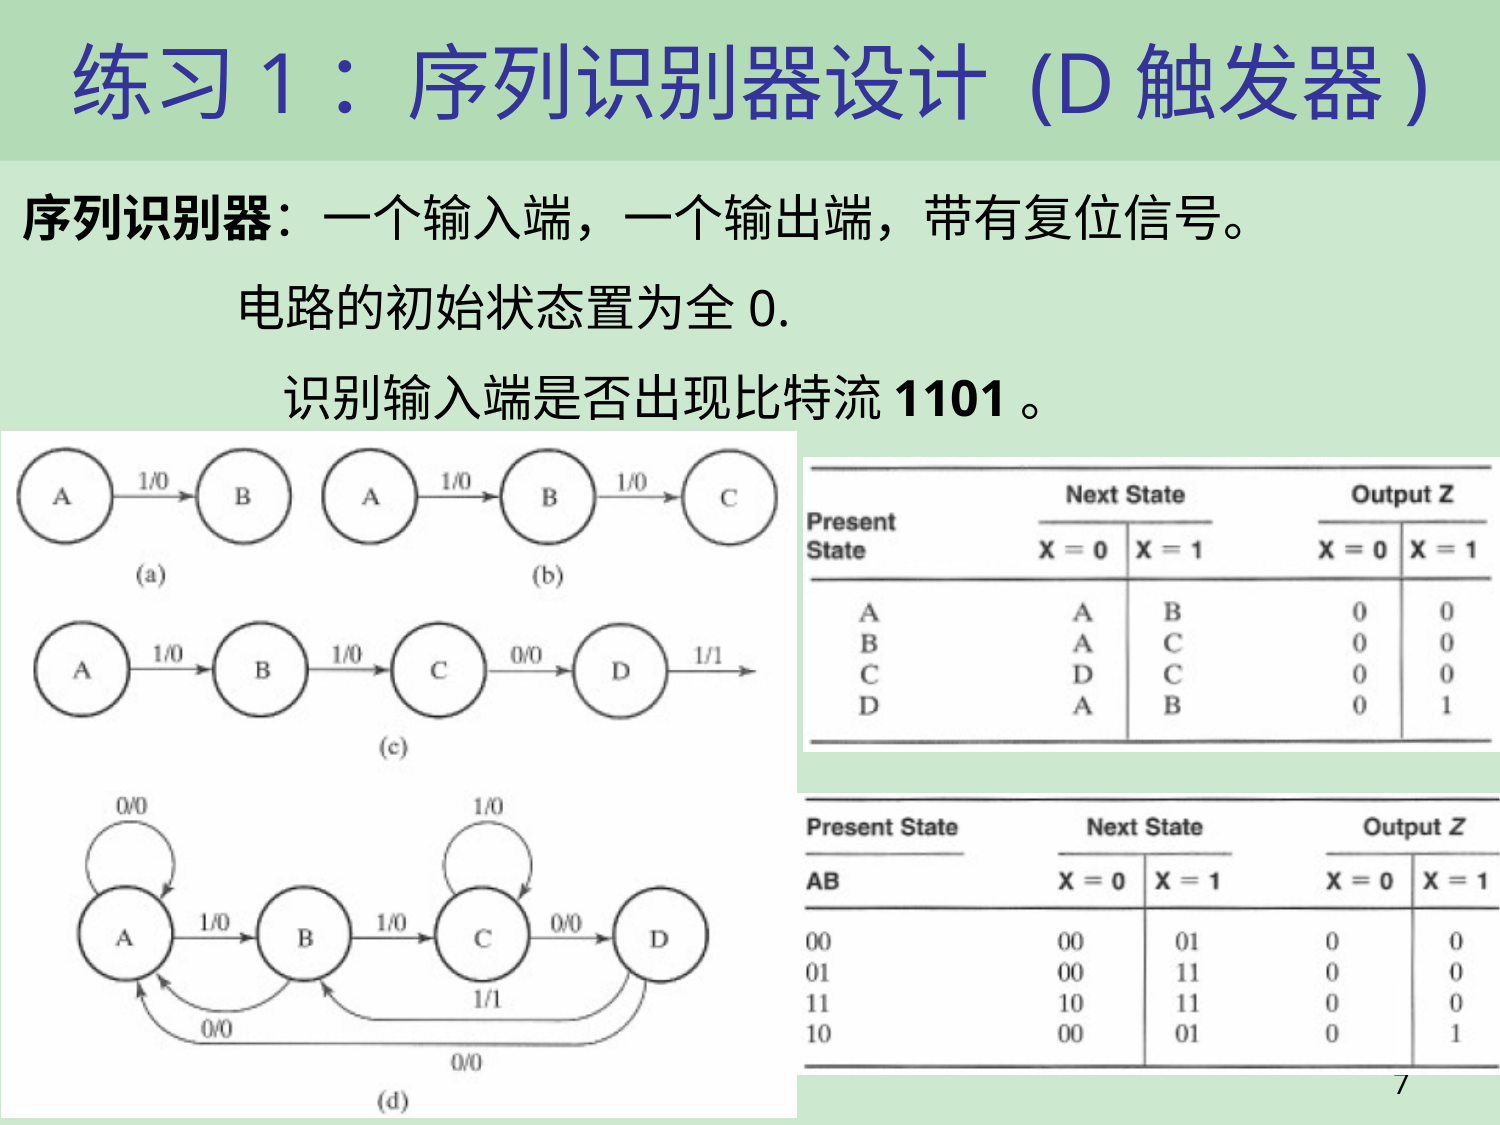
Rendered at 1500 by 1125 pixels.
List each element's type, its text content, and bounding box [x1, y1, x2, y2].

picture [1, 431, 1500, 1118]
slide_number 7 [1112, 1083, 1426, 1113]
picture [803, 457, 1500, 752]
title 练习1：序列识别器设计 (D触发器) [17, 11, 1483, 149]
